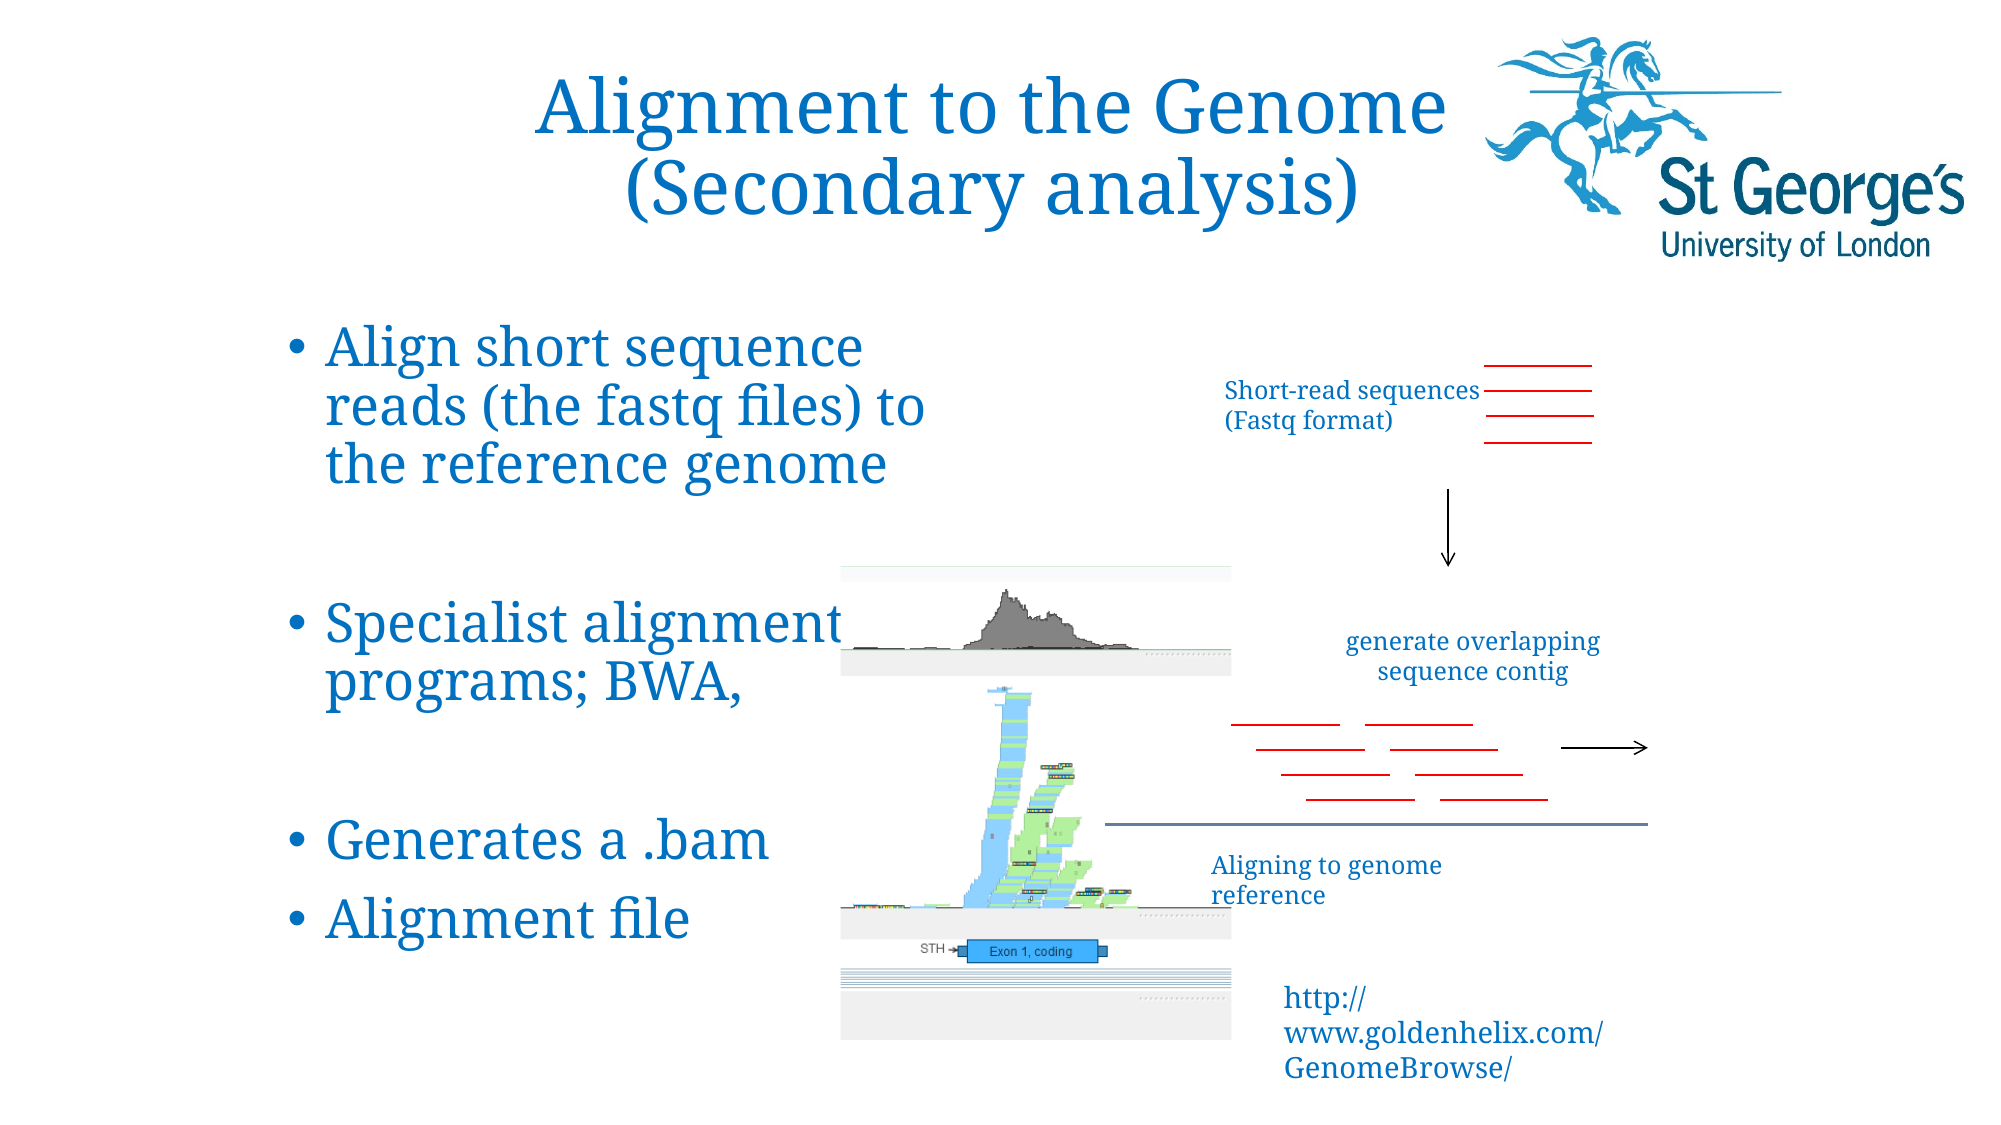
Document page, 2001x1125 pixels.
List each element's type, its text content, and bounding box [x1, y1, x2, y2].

text_box Aligning to genome reference [1232, 842, 1548, 917]
picture [1485, 37, 1964, 262]
text_box http://www.goldenhelix.com/GenomeBrowse/ [1269, 972, 1668, 1092]
title Alignment to the Genome (Secondary analysis) [317, 56, 1485, 244]
list Align short sequence reads (the fastq files) to the reference genome Specialist alignment programs; BWA, Generates a .bam Alignment file [272, 312, 962, 1125]
text_box generate overlapping sequence contig [1297, 618, 1649, 694]
picture [840, 566, 1232, 1040]
text_box Short-read sequences (Fastq format) [1209, 367, 1561, 442]
